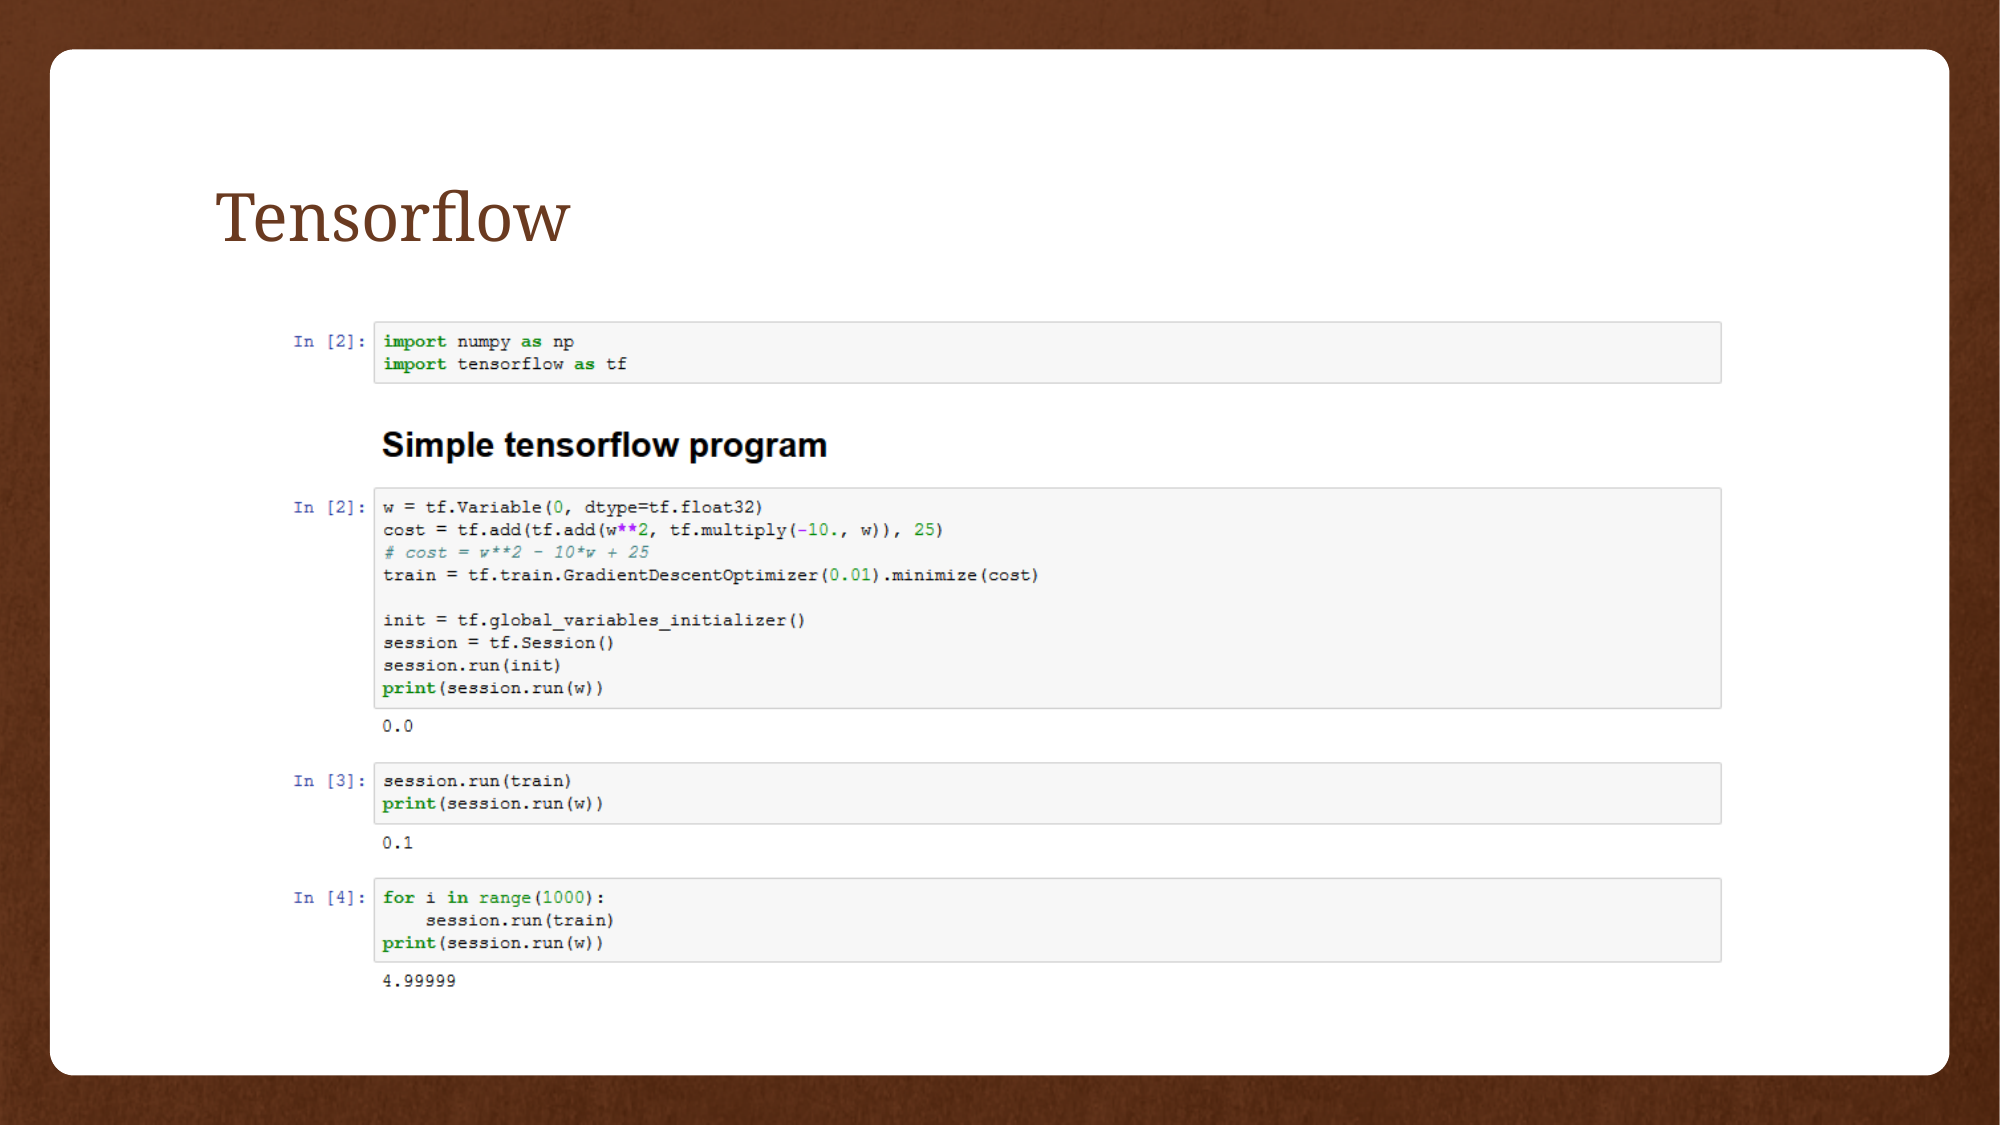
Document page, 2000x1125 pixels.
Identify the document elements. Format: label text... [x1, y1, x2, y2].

title Tensorflow [199, 70, 1800, 263]
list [265, 295, 1734, 996]
